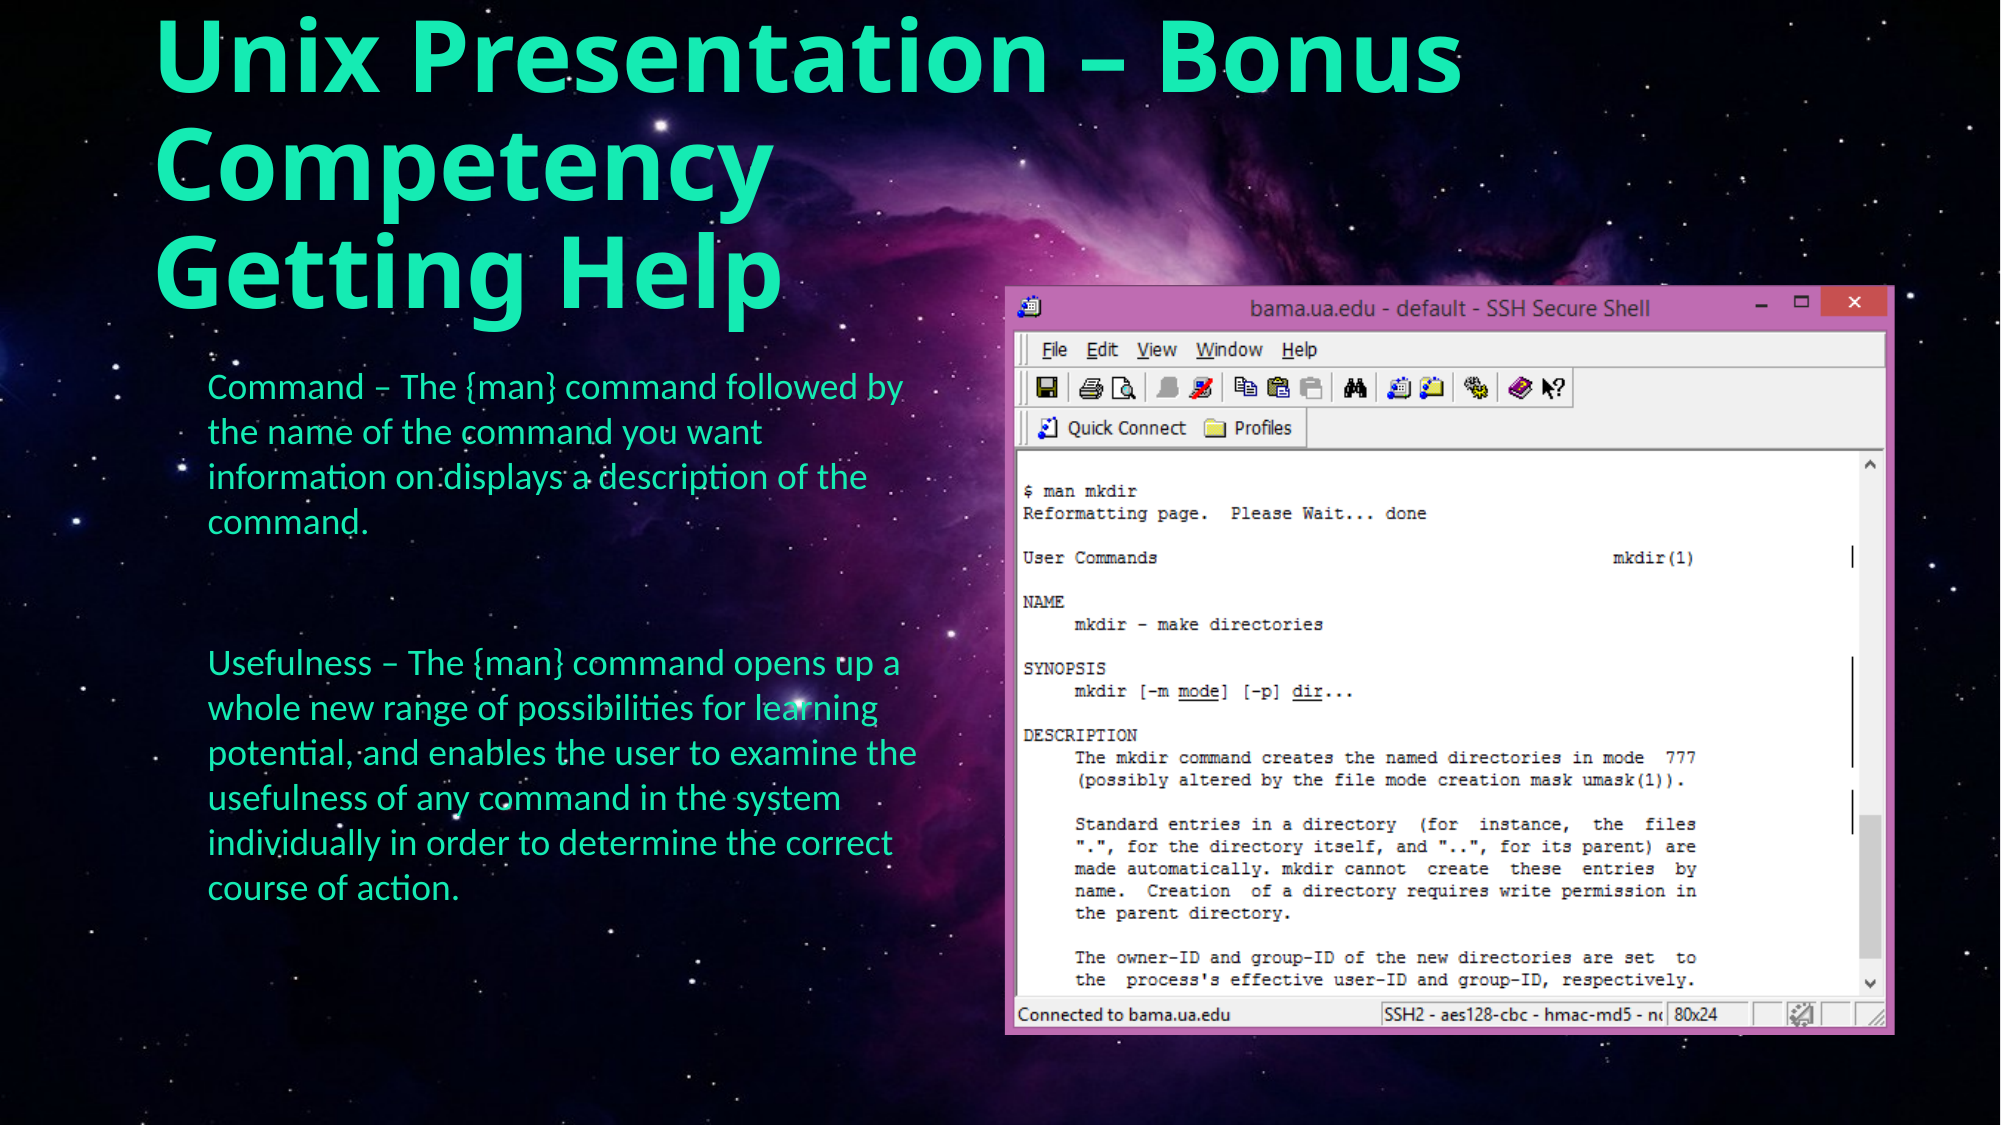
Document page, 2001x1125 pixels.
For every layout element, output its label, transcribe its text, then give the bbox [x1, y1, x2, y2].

text_box Usefulness – The {man} command opens up a whole new range of possibilities for learning potential, and enables the user to examine the usefulness of any command in the system individually in order to determine the correct course of action. [192, 630, 947, 916]
text_box Command – The {man} command followed by the name of the command you want information on displays a description of the command. [192, 354, 947, 550]
picture [0, 0, 2001, 1125]
title Unix Presentation – Bonus Competency Getting Help [137, 59, 1863, 278]
